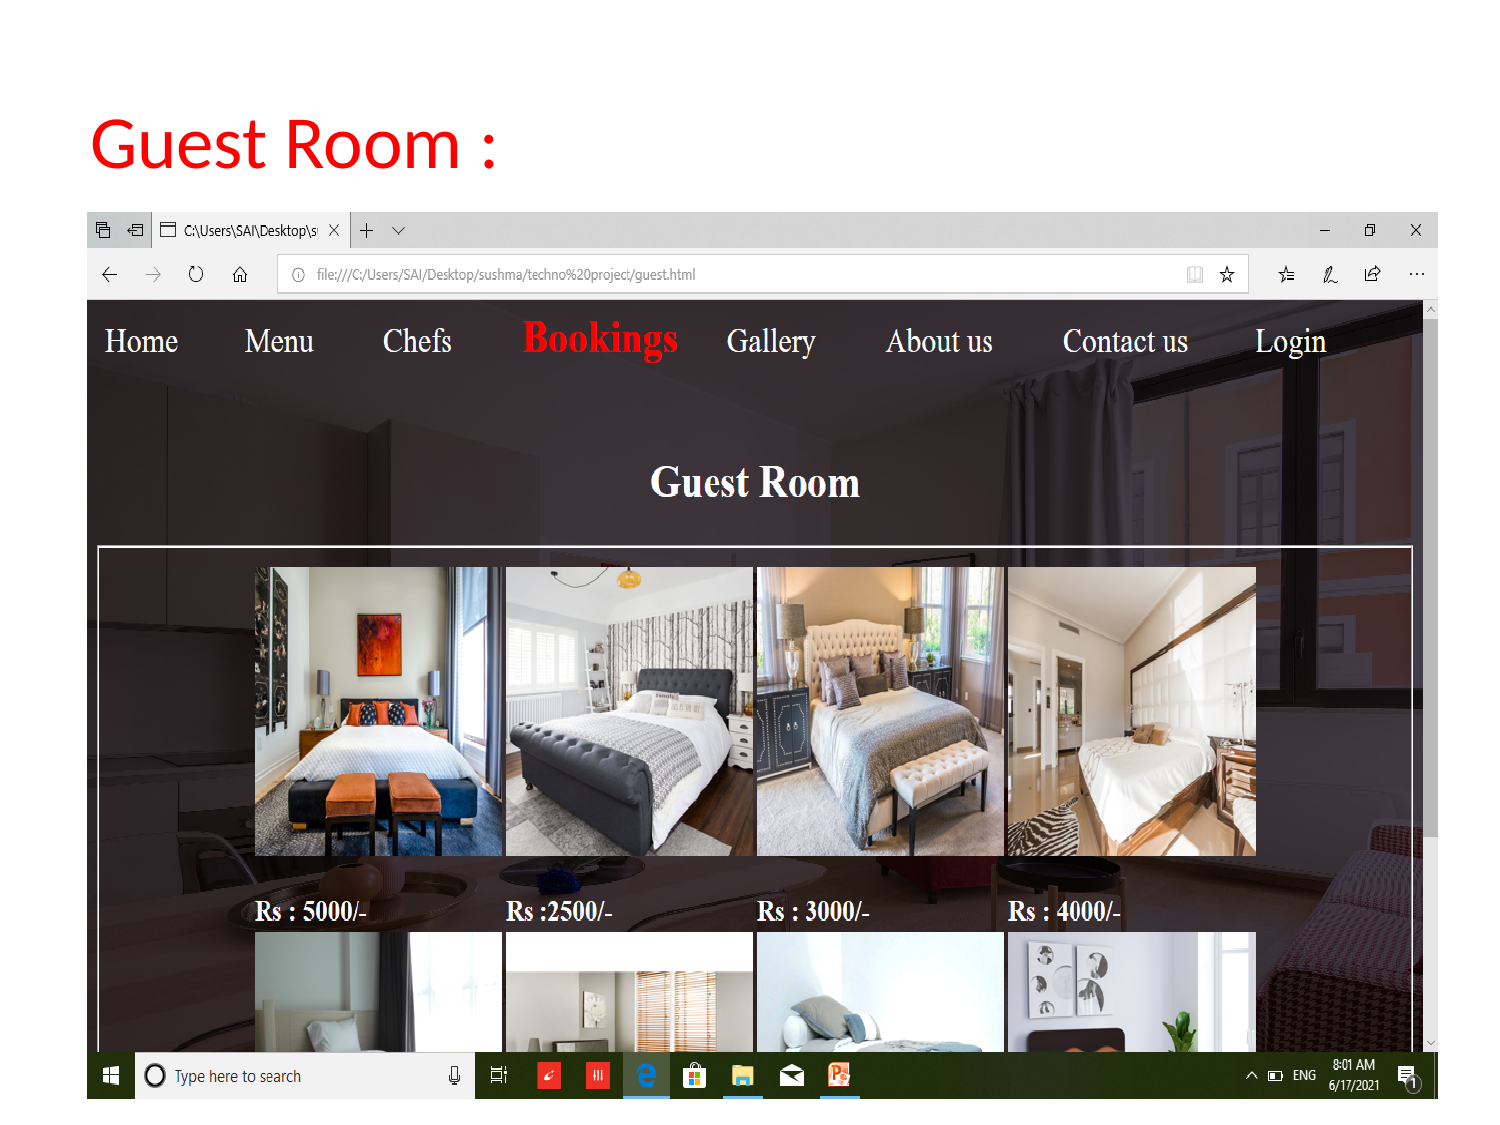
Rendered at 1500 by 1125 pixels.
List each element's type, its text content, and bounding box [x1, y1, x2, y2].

picture [87, 212, 1438, 1099]
title Guest Room : [75, 45, 1425, 233]
